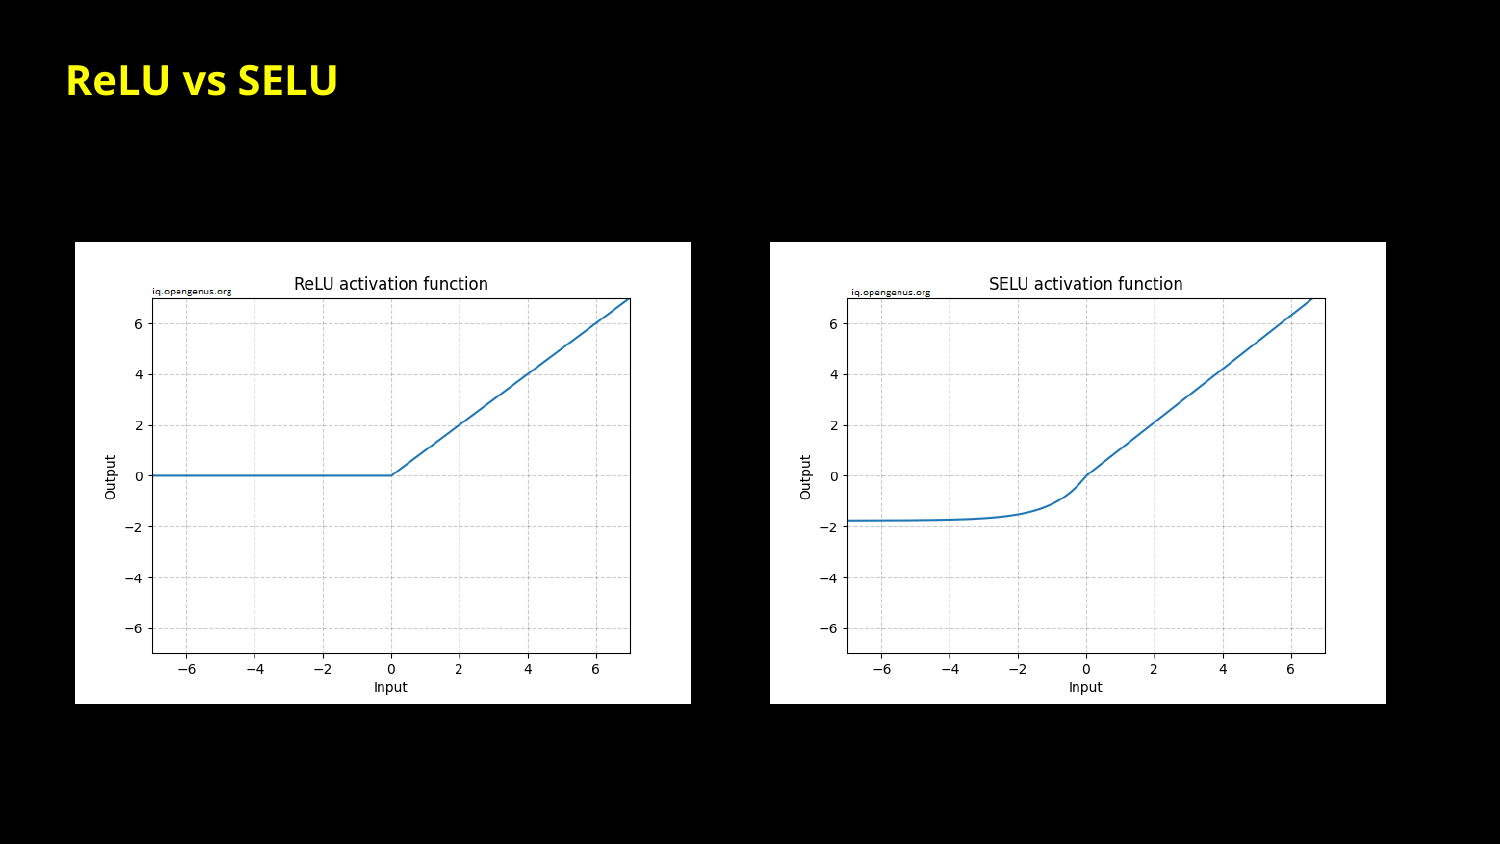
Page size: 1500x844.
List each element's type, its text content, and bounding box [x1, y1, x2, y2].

picture [770, 242, 1386, 705]
title ReLU vs SELU [49, 38, 1448, 143]
picture [75, 242, 692, 705]
